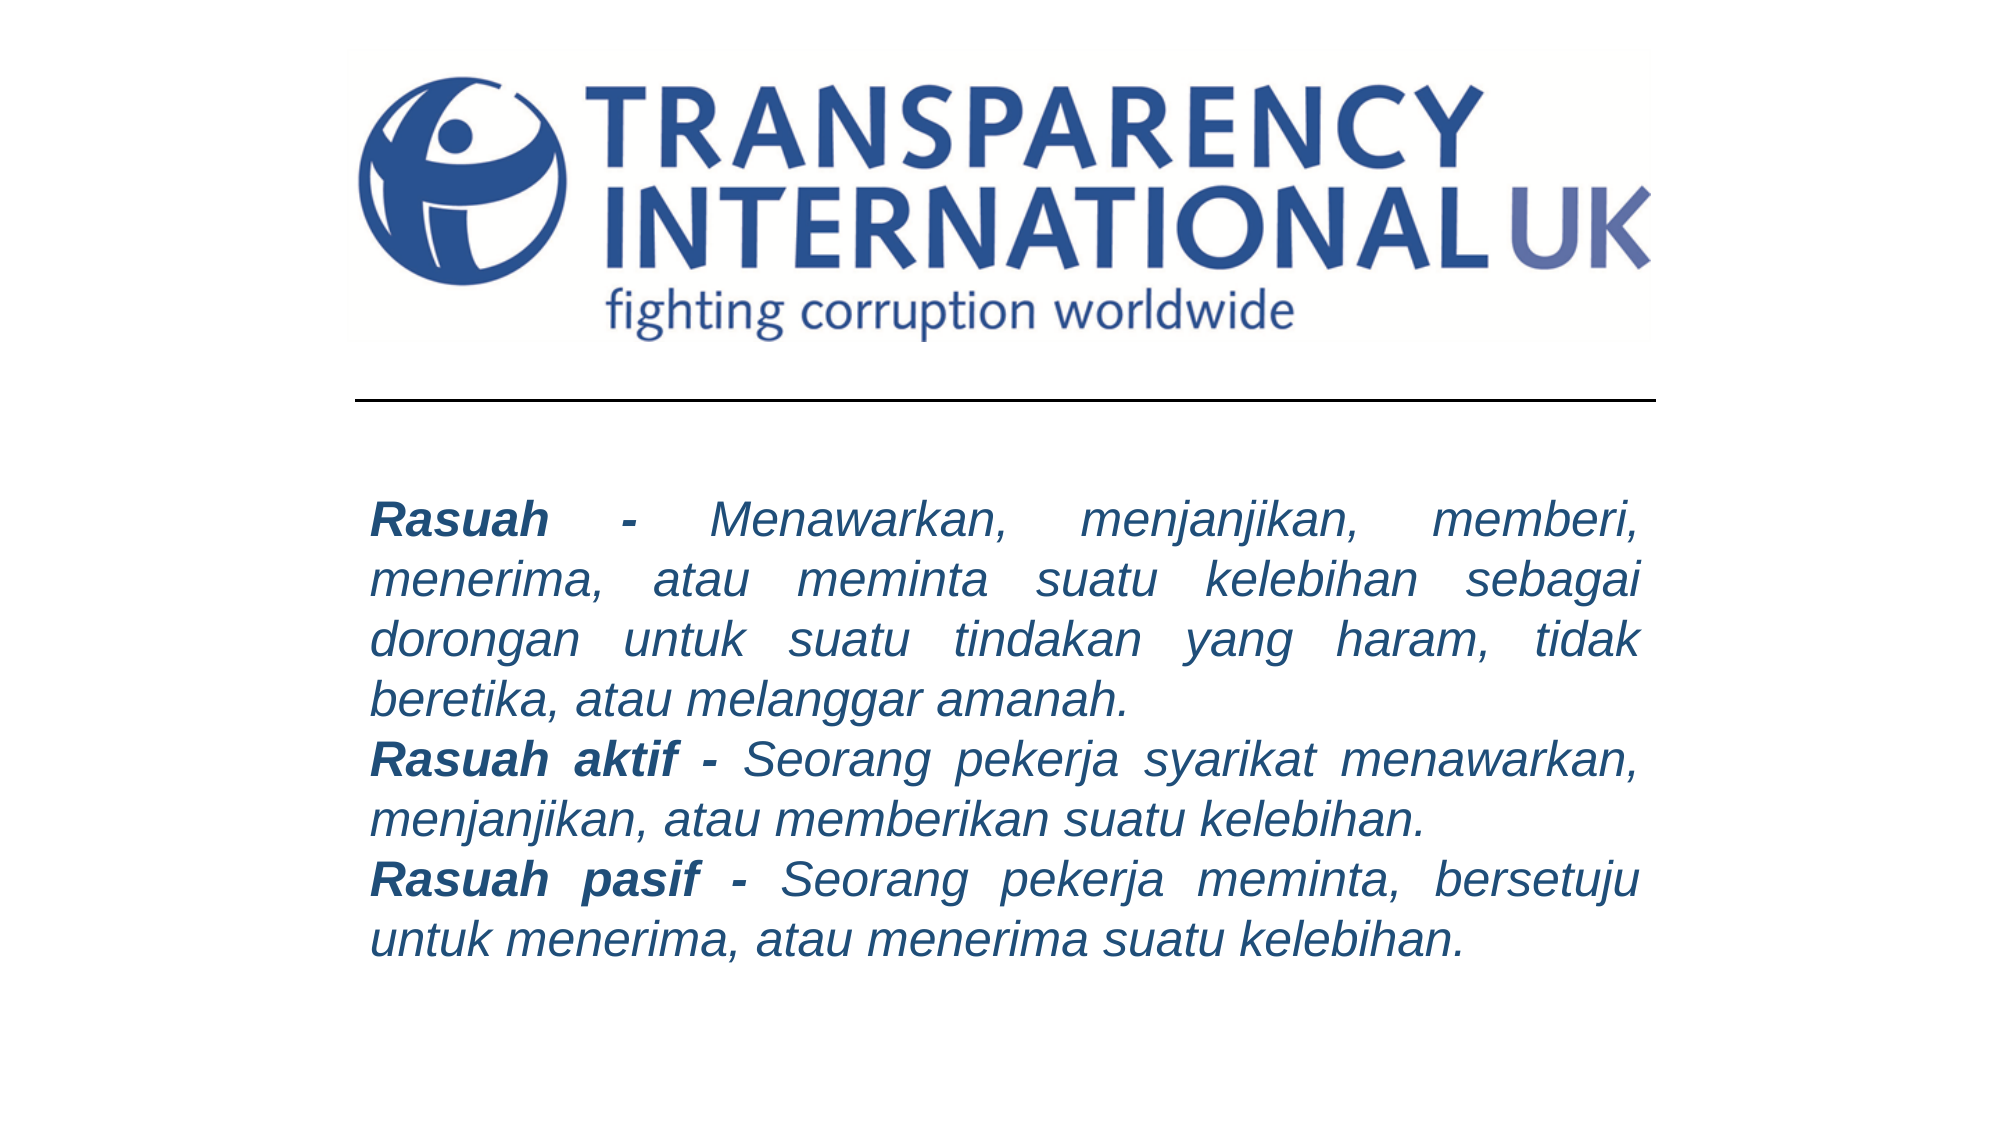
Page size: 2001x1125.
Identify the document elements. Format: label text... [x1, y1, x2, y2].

picture [347, 49, 1651, 342]
text_box Rasuah - Menawarkan, menjanjikan, memberi, menerima, atau meminta suatu kelebihan sebagai dorongan untuk suatu tindakan yang haram, tidak beretika, atau melanggar amanah. Rasuah aktif - Seorang pekerja syarikat menawarkan, menjanjikan, atau memberikan suatu kelebihan. Rasuah pasif - Seorang pekerja meminta, bersetuju untuk menerima, atau menerima suatu kelebihan. [354, 479, 1656, 975]
